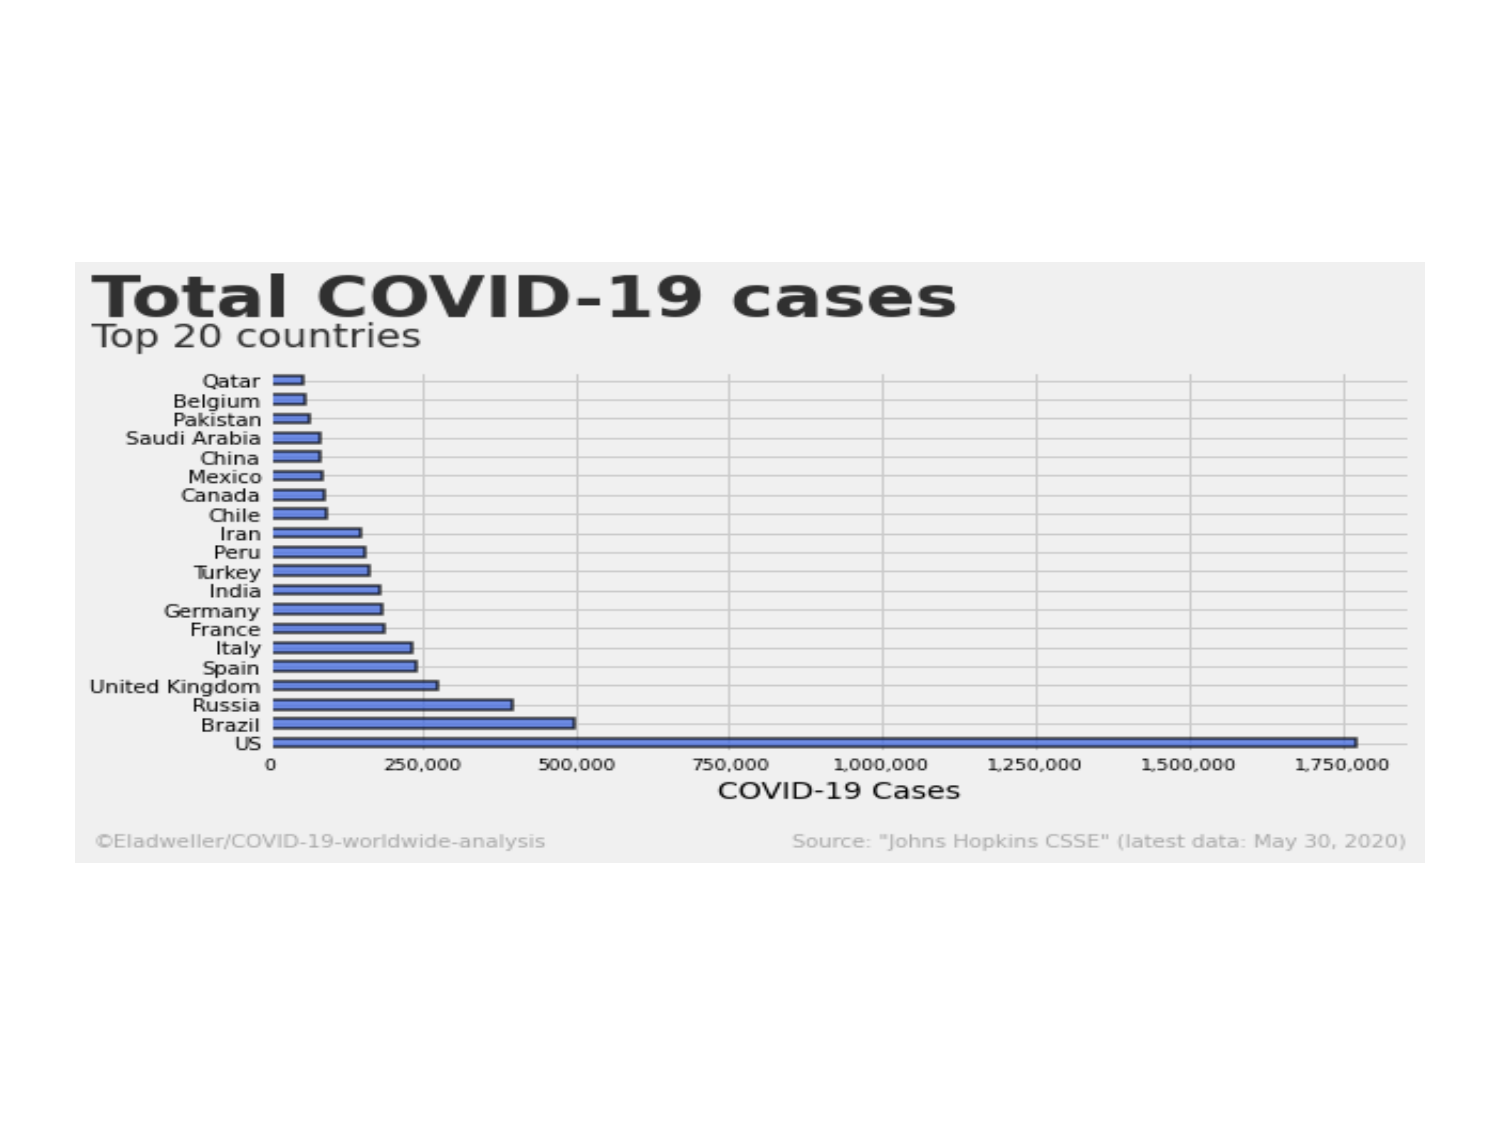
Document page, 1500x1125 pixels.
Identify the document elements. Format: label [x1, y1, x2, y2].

picture [74, 262, 1426, 863]
